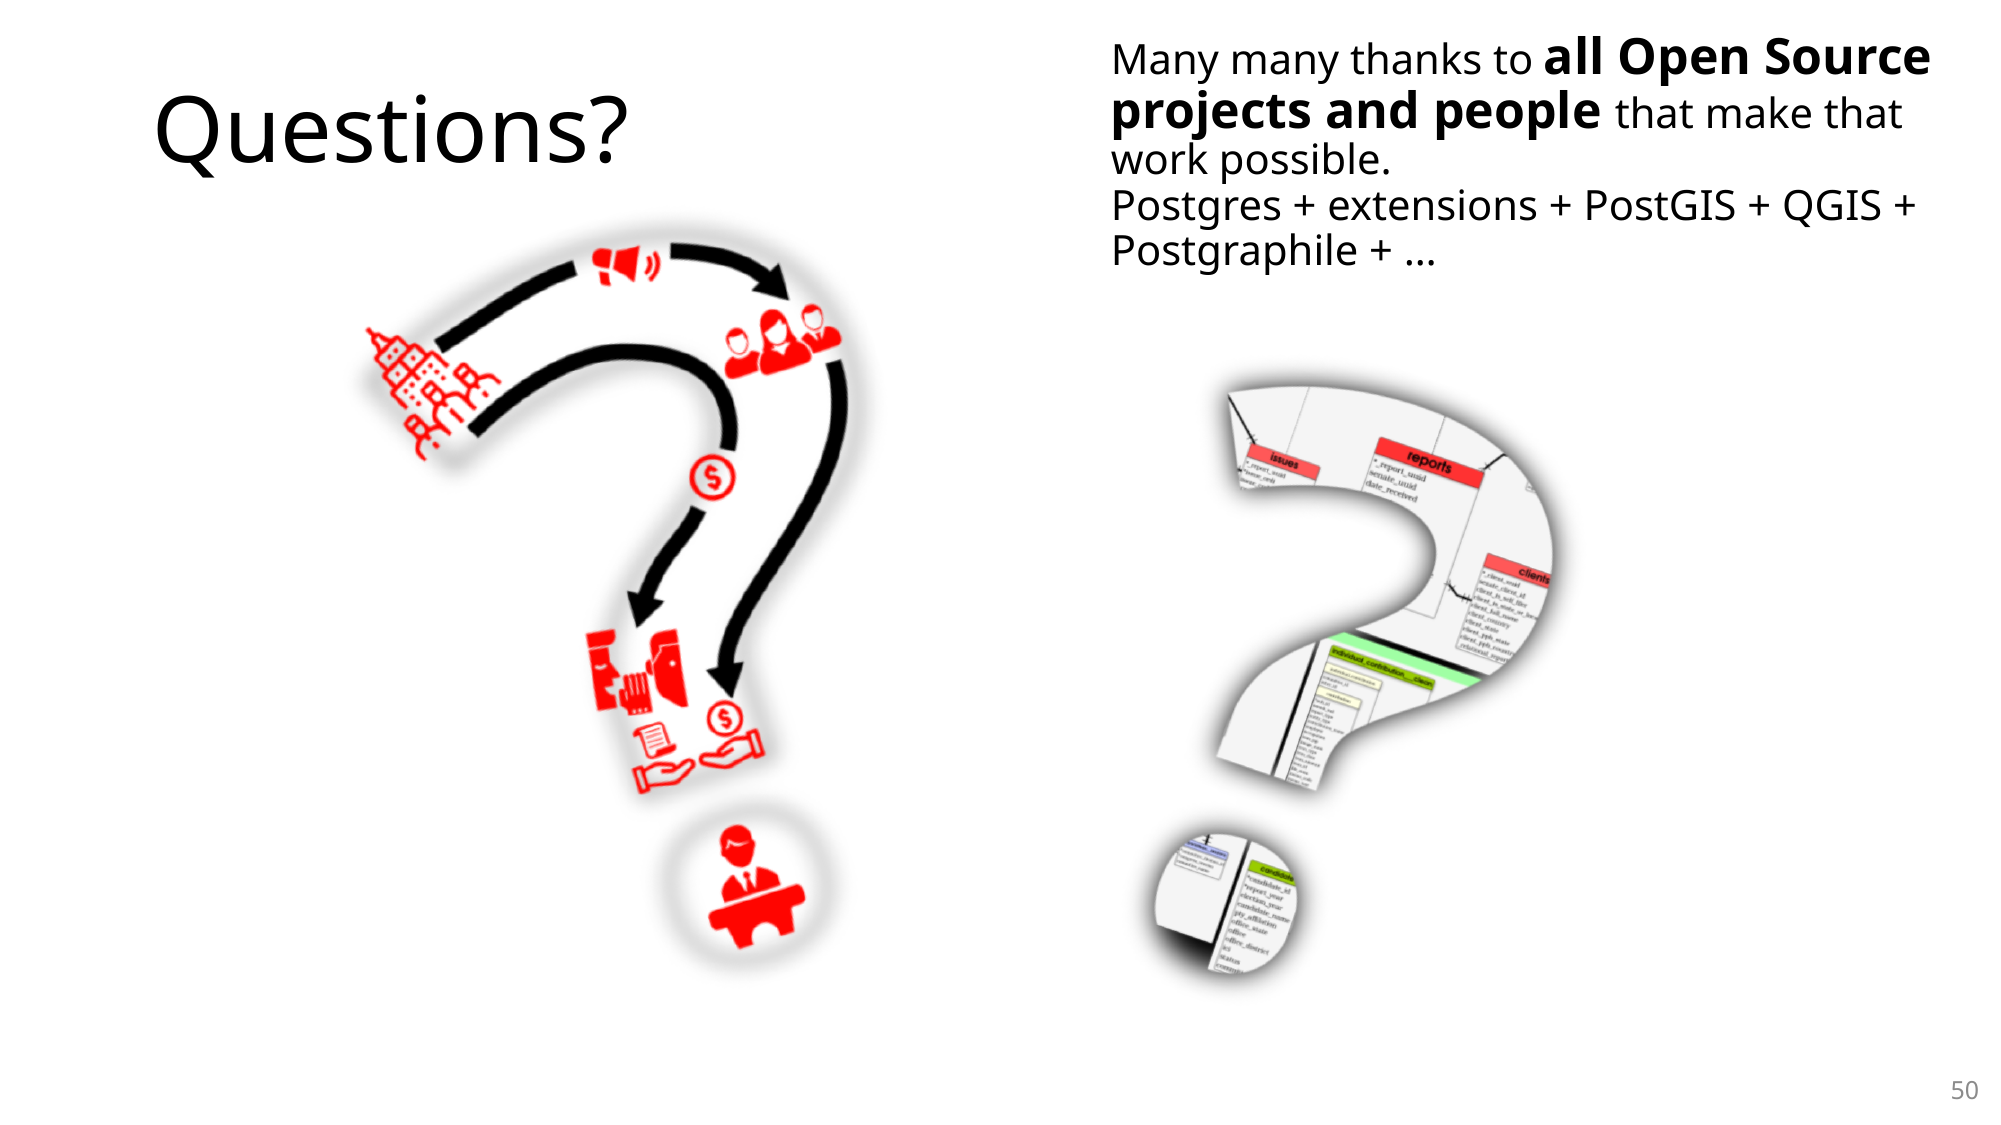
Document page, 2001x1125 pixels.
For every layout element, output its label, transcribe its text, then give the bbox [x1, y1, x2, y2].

title Questions? [137, 24, 1095, 242]
list Many many thanks to all Open Source projects and people that make that work possible. Postgres + extensions + PostGIS + QGIS + Postgraphile + … [1095, 23, 1960, 1013]
picture [267, 117, 1655, 1086]
slide_number 50 [1655, 1061, 1994, 1122]
